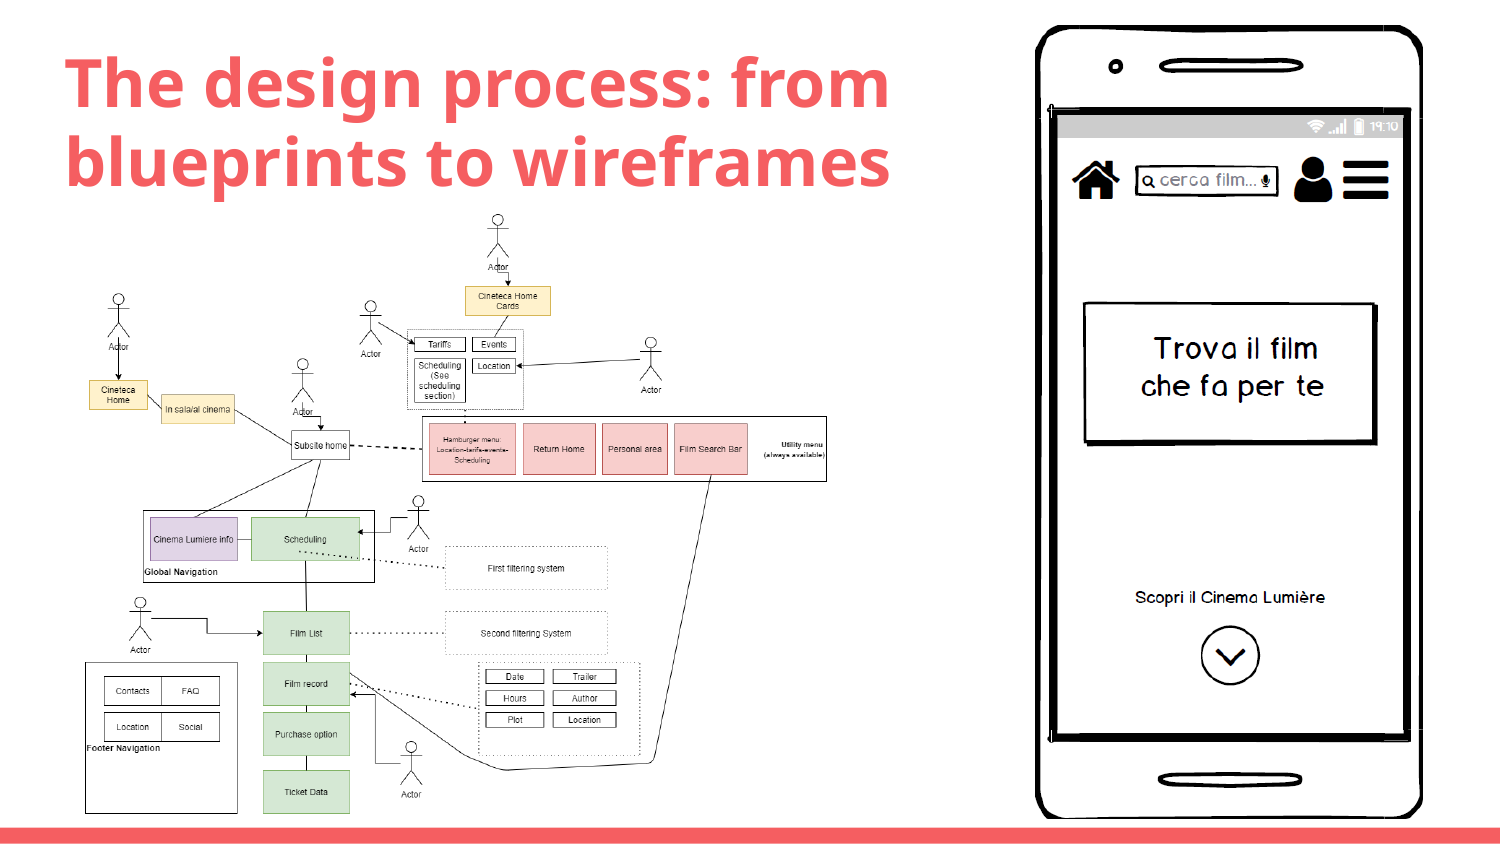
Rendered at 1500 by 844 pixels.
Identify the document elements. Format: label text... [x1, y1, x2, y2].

picture [1035, 25, 1423, 819]
picture [80, 209, 831, 818]
title The design process: from blueprints to wireframes [49, 25, 1033, 128]
